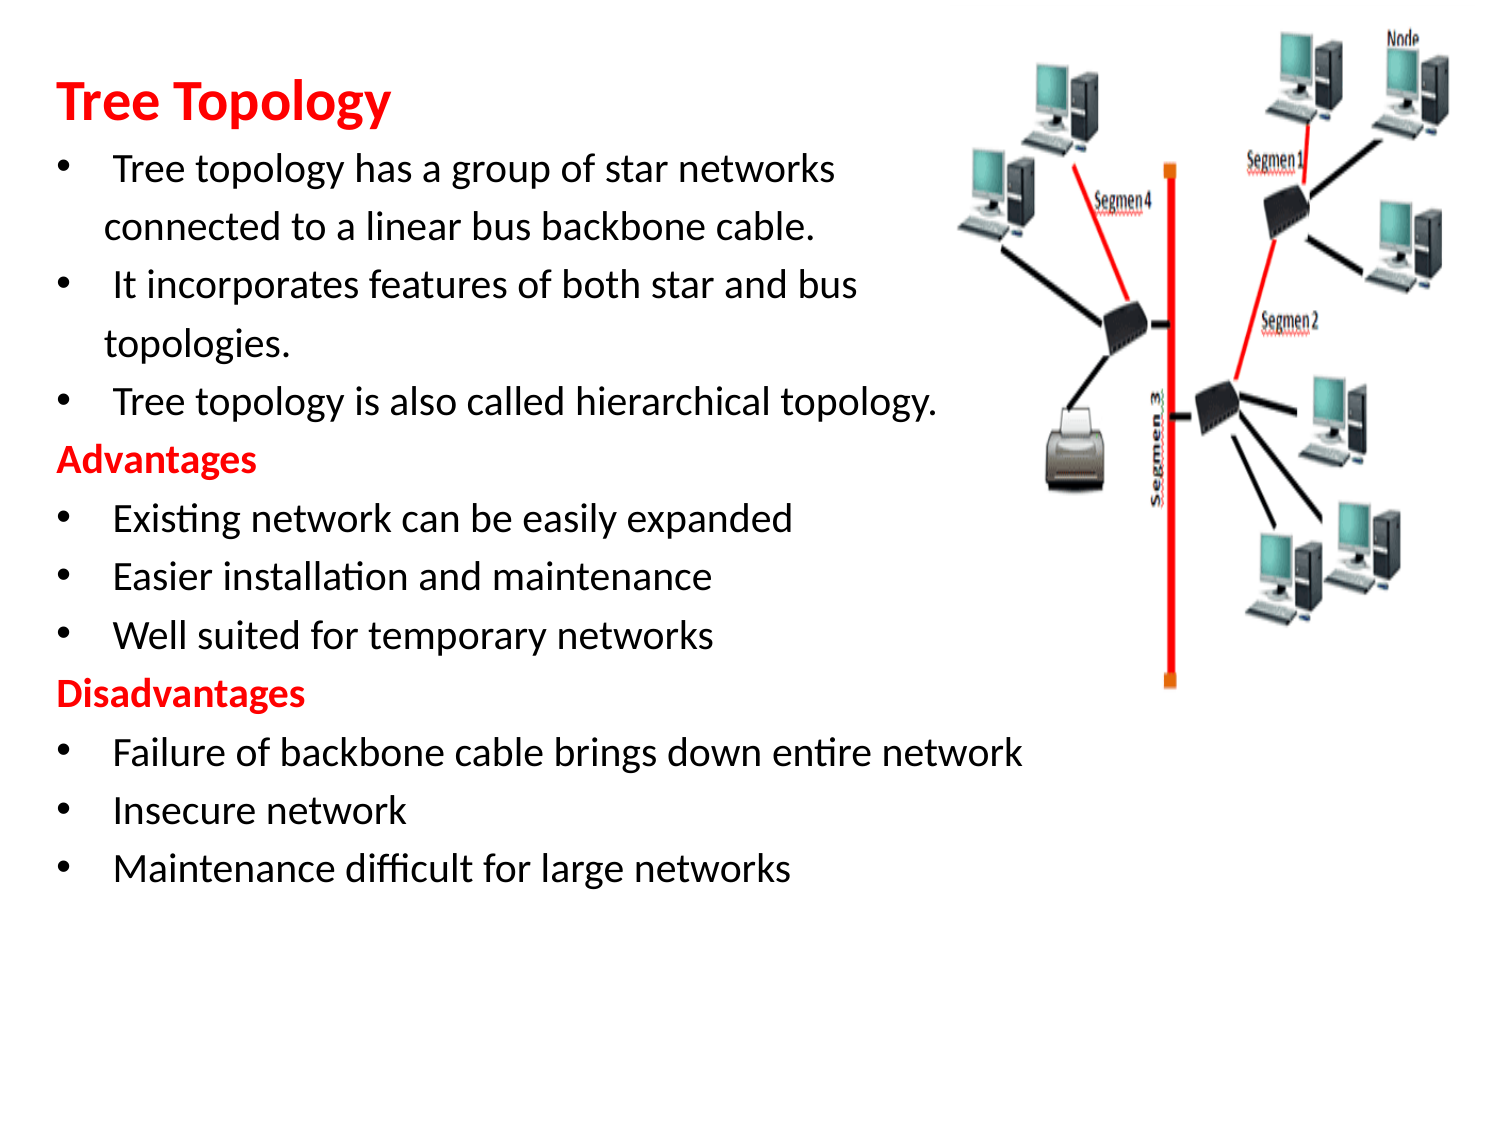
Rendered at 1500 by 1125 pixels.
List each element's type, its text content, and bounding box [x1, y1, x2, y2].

list Tree Topology Tree topology has a group of star networks connected to a linear bus backbone cable. It incorporates features of both star and bus topologies. Tree topology is also called hierarchical topology. Advantages Existing network can be easily expanded Easier installation and maintenance Well suited for temporary networks Disadvantages Failure of backbone cable brings down entire network Insecure network Maintenance difficult for large networks [41, 54, 1447, 1094]
picture [949, 4, 1476, 711]
